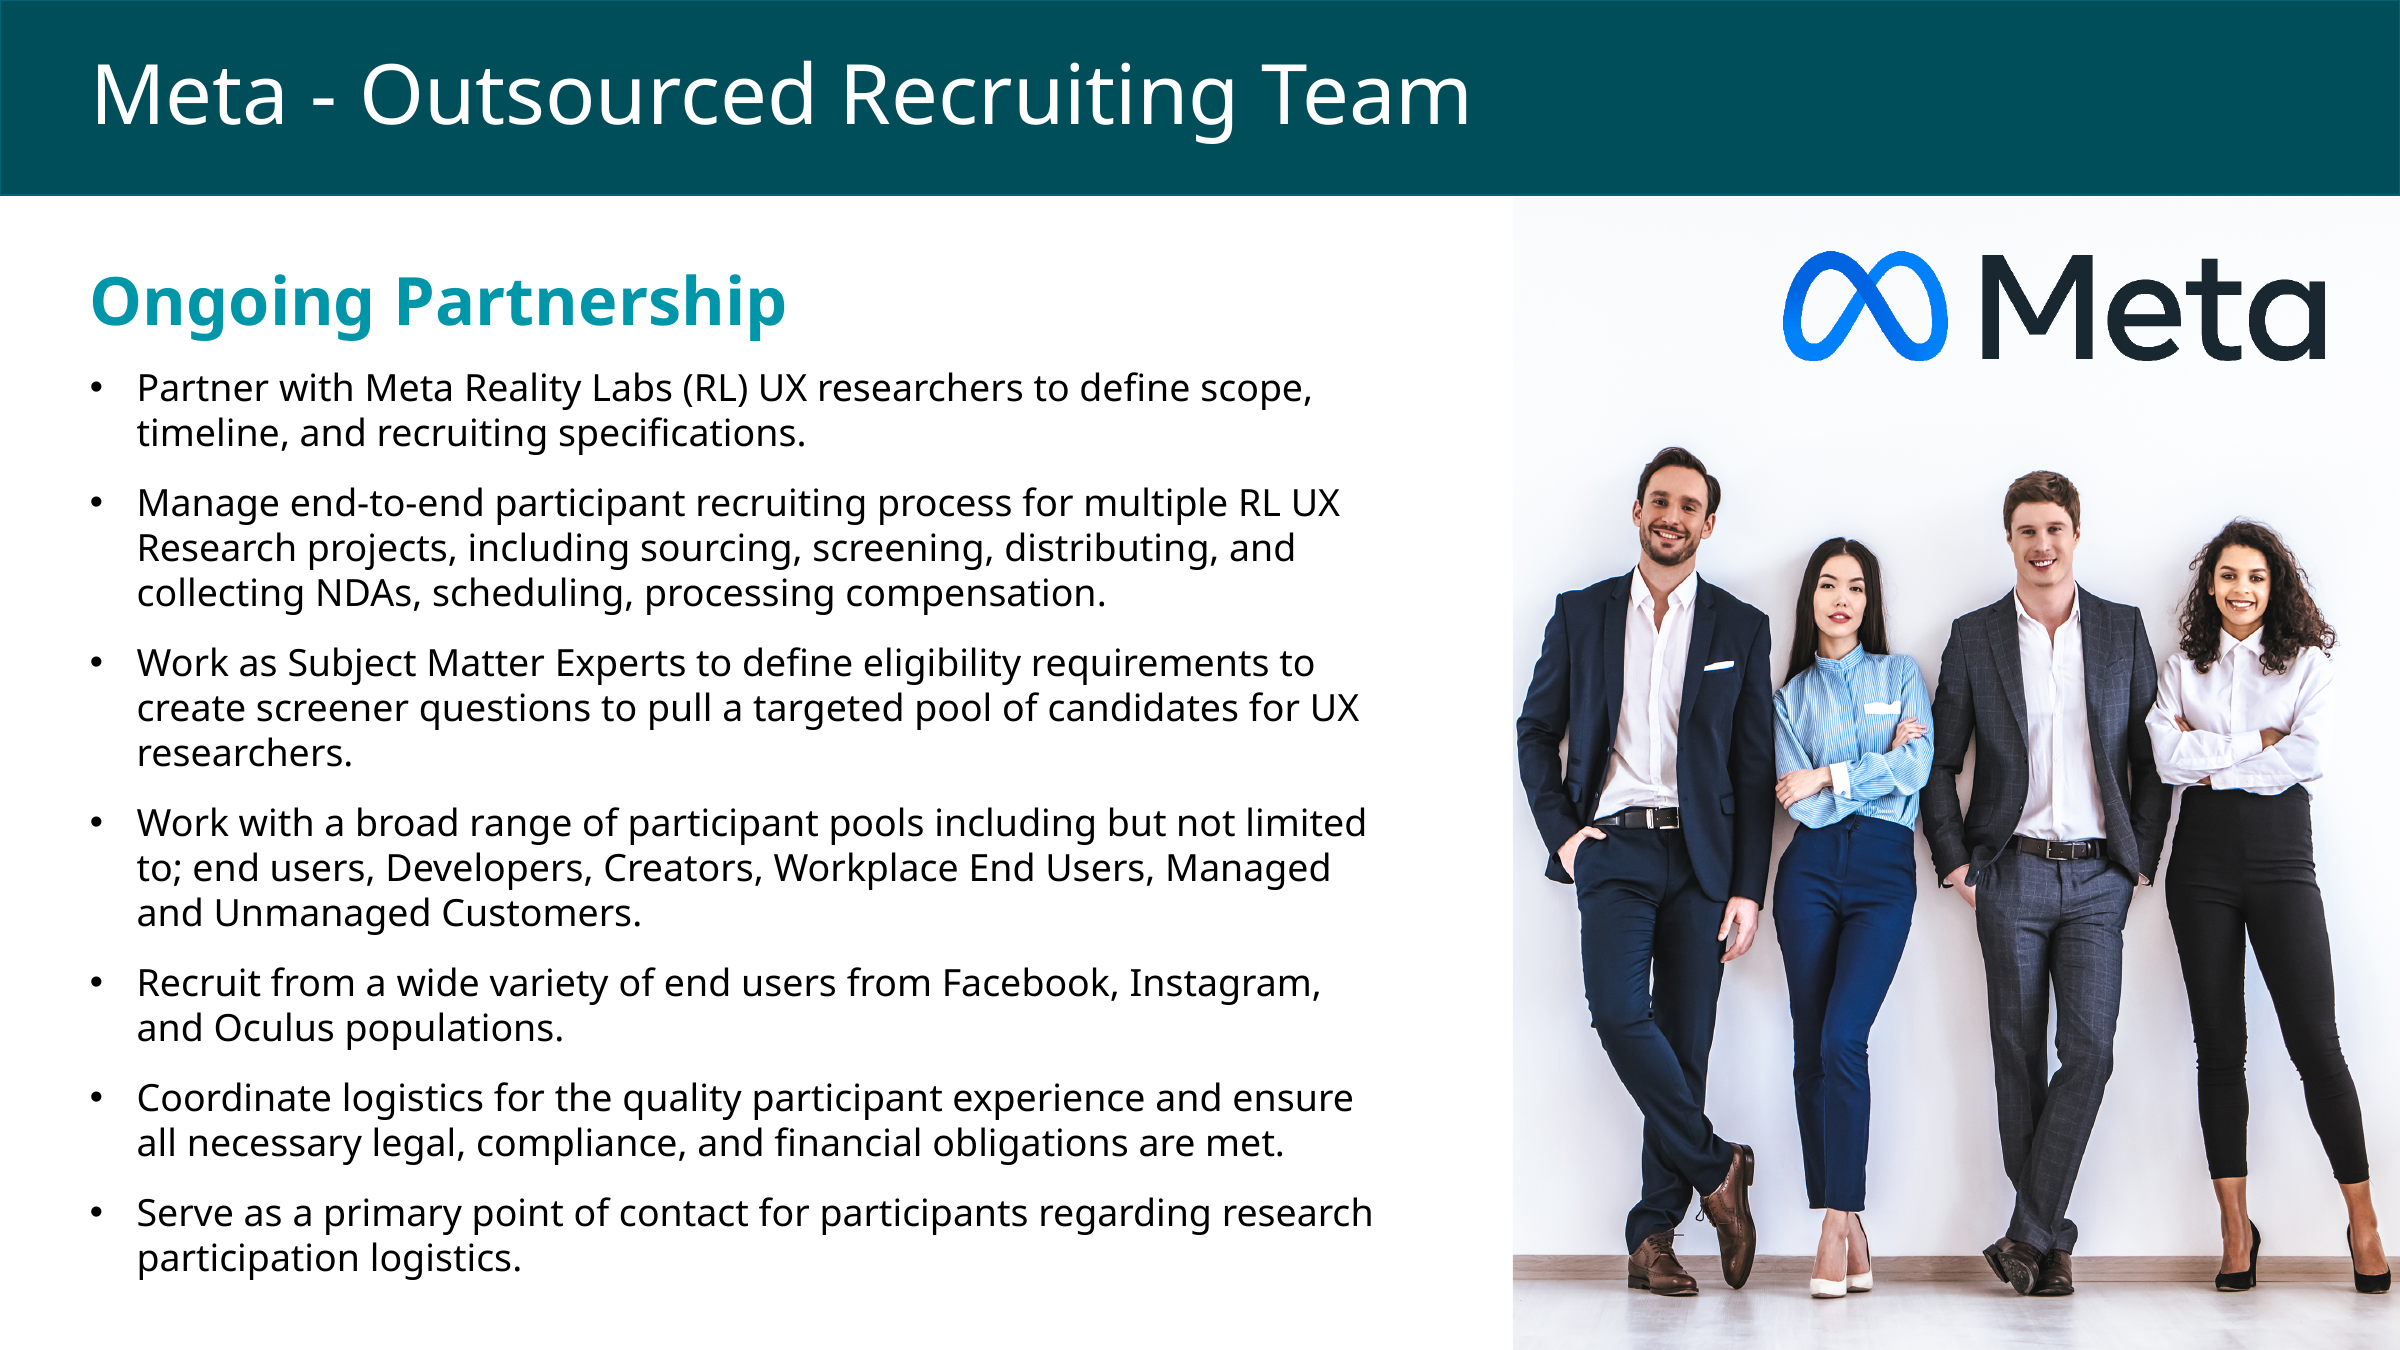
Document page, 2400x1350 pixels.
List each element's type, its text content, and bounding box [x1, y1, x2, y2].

title Meta - Outsourced Recruiting Team [75, 45, 2325, 150]
picture [1512, 196, 2400, 1350]
text_box Ongoing Partnership Partner with Meta Reality Labs (RL) UX researchers to define scope, timeline, and recruiting specifications. Manage end-to-end participant recruiting process for multiple RL UX Research projects, including sourcing, screening, distributing, and collecting NDAs, scheduling, processing compensation. Work as Subject Matter Experts to define eligibility requirements to create screener questions to pull a targeted pool of candidates for UX researchers. Work with a broad range of participant pools including but not limited to; end users, Developers, Creators, Workplace End Users, Managed and Unmanaged Customers. Recruit from a wide variety of end users from Facebook, Instagram, and Oculus populations. Coordinate logistics for the quality participant experience and ensure all necessary legal, compliance, and financial obligations are met. Serve as a primary point of contact for participants regarding research participation logistics. [75, 251, 1392, 1287]
